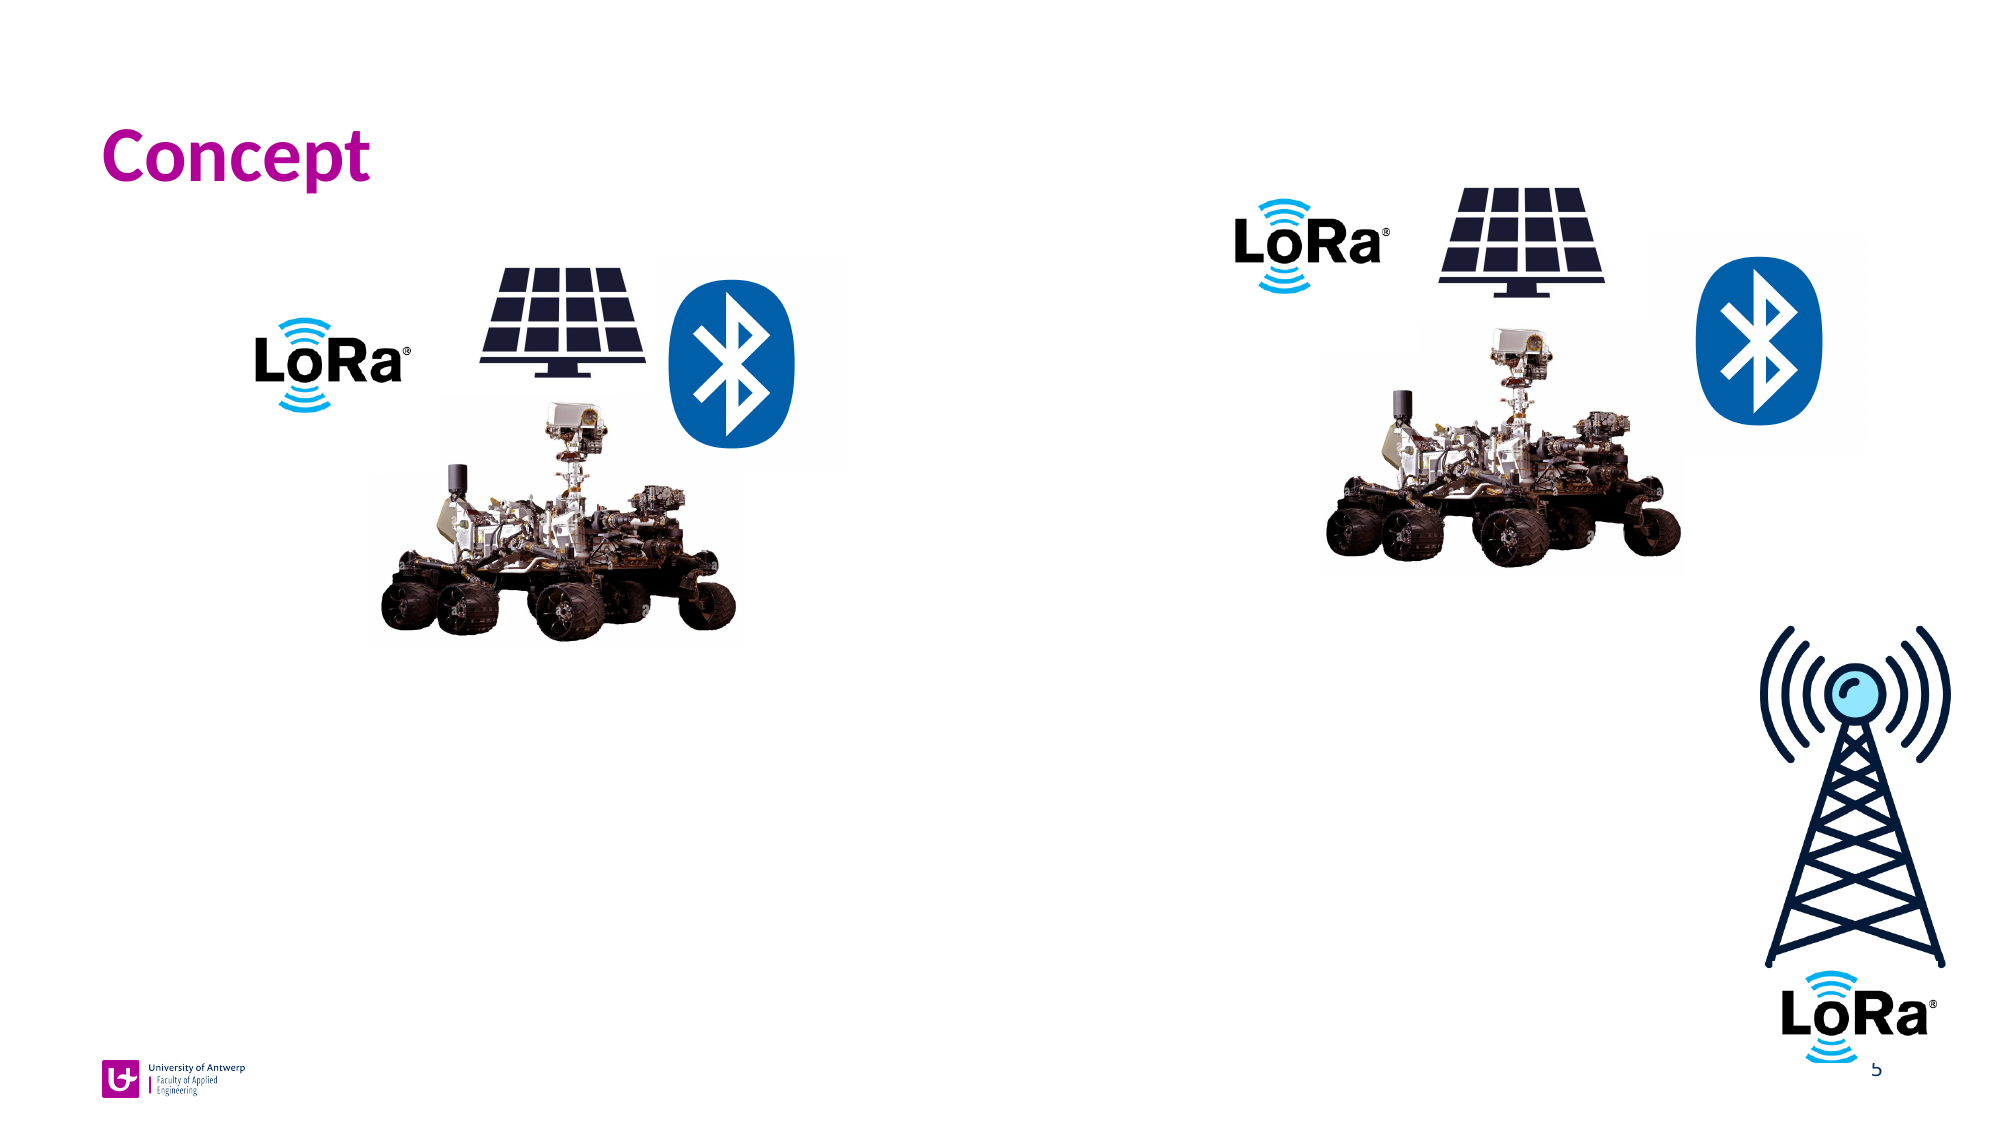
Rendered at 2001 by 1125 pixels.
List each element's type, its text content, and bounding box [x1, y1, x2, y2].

title Concept [102, 101, 1898, 232]
picture [219, 228, 842, 645]
slide_number 5 [1463, 1039, 1898, 1100]
picture [1682, 624, 2000, 1064]
picture [1199, 136, 1870, 576]
picture [102, 1060, 245, 1098]
